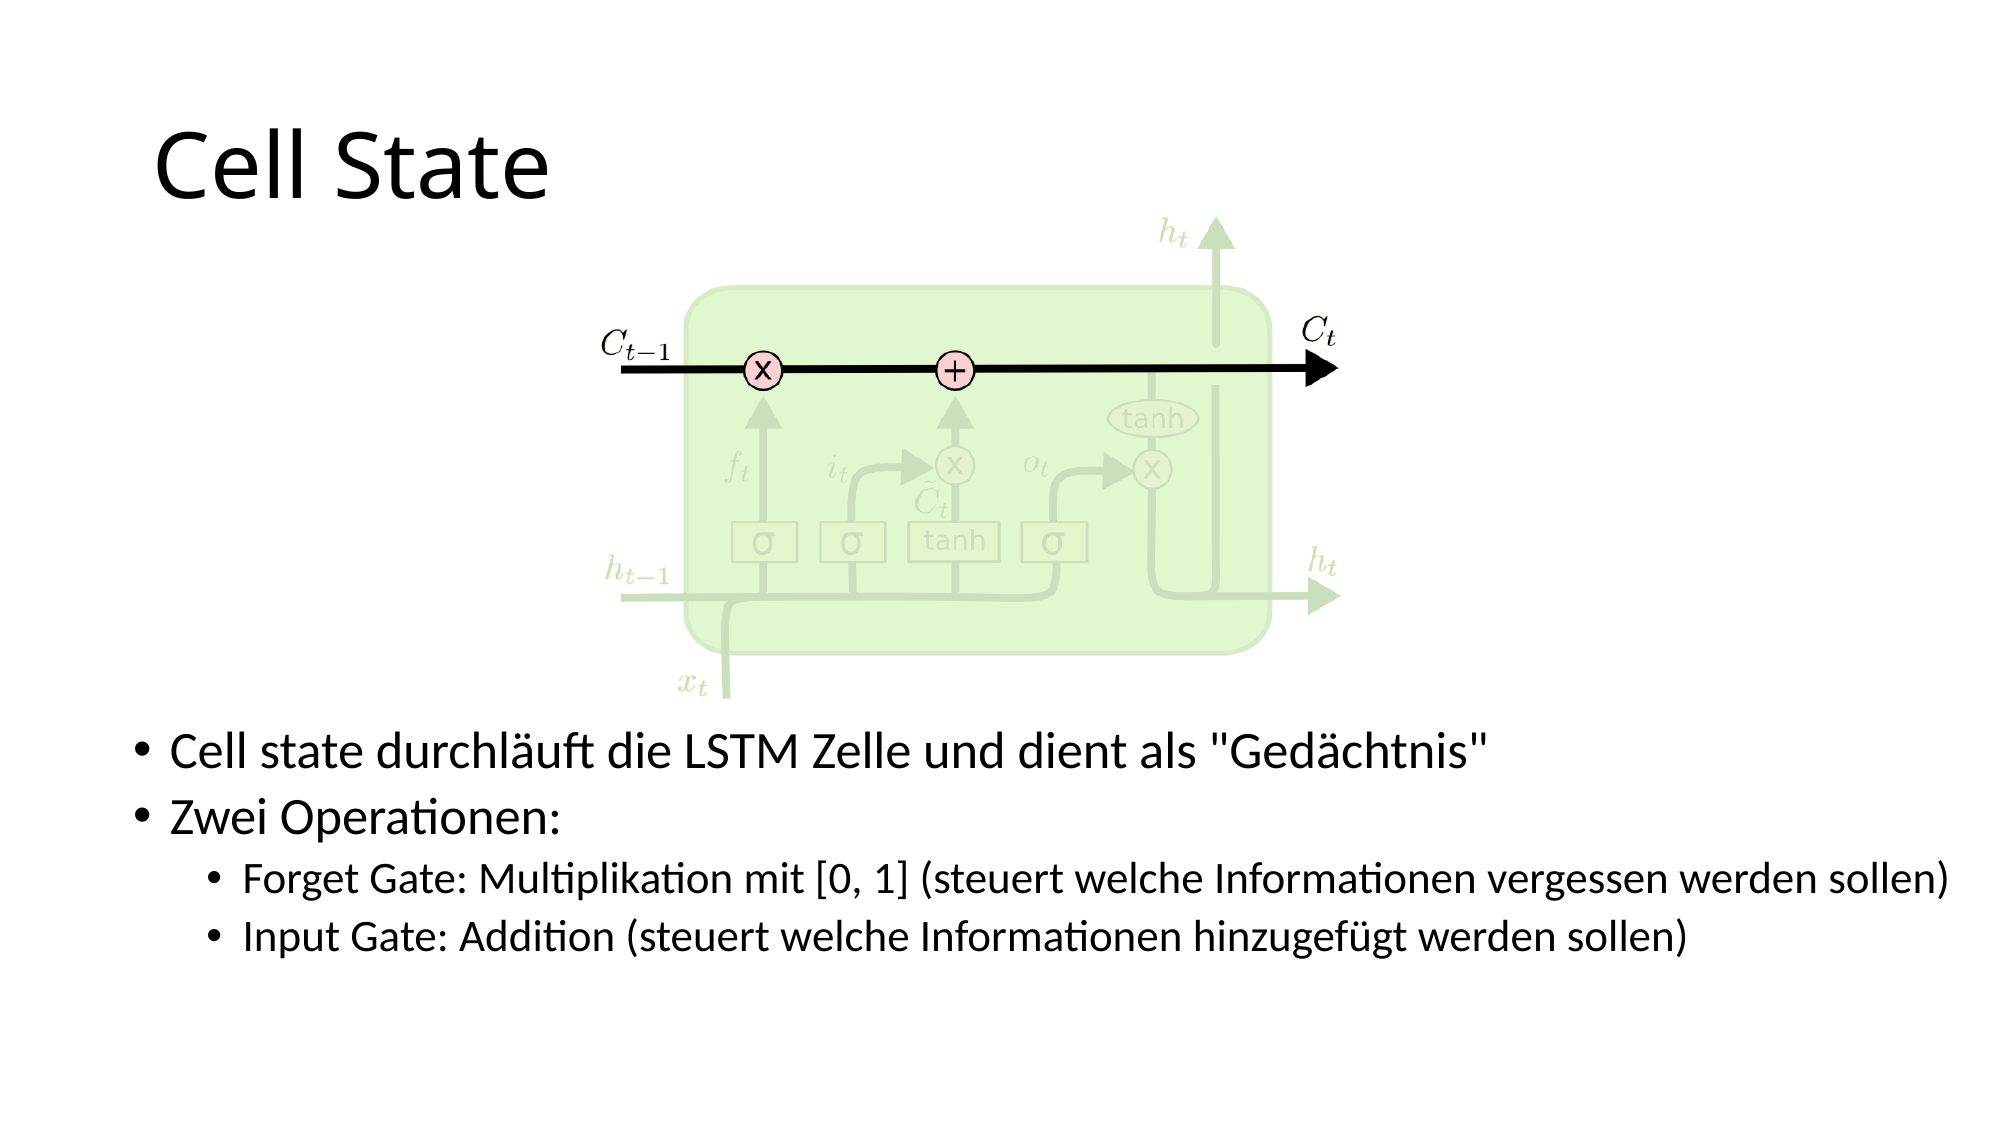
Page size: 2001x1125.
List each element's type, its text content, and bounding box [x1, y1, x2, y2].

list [183, 207, 1805, 709]
title Cell State [137, 59, 1863, 278]
text_box Cell state durchläuft die LSTM Zelle und dient als "Gedächtnis" Zwei Operationen: Forget Gate: Multiplikation mit [0, 1] (steuert welche Informationen vergessen werden sollen) Input Gate: Addition (steuert welche Informationen hinzugefügt werden sollen) [45, 715, 1973, 986]
